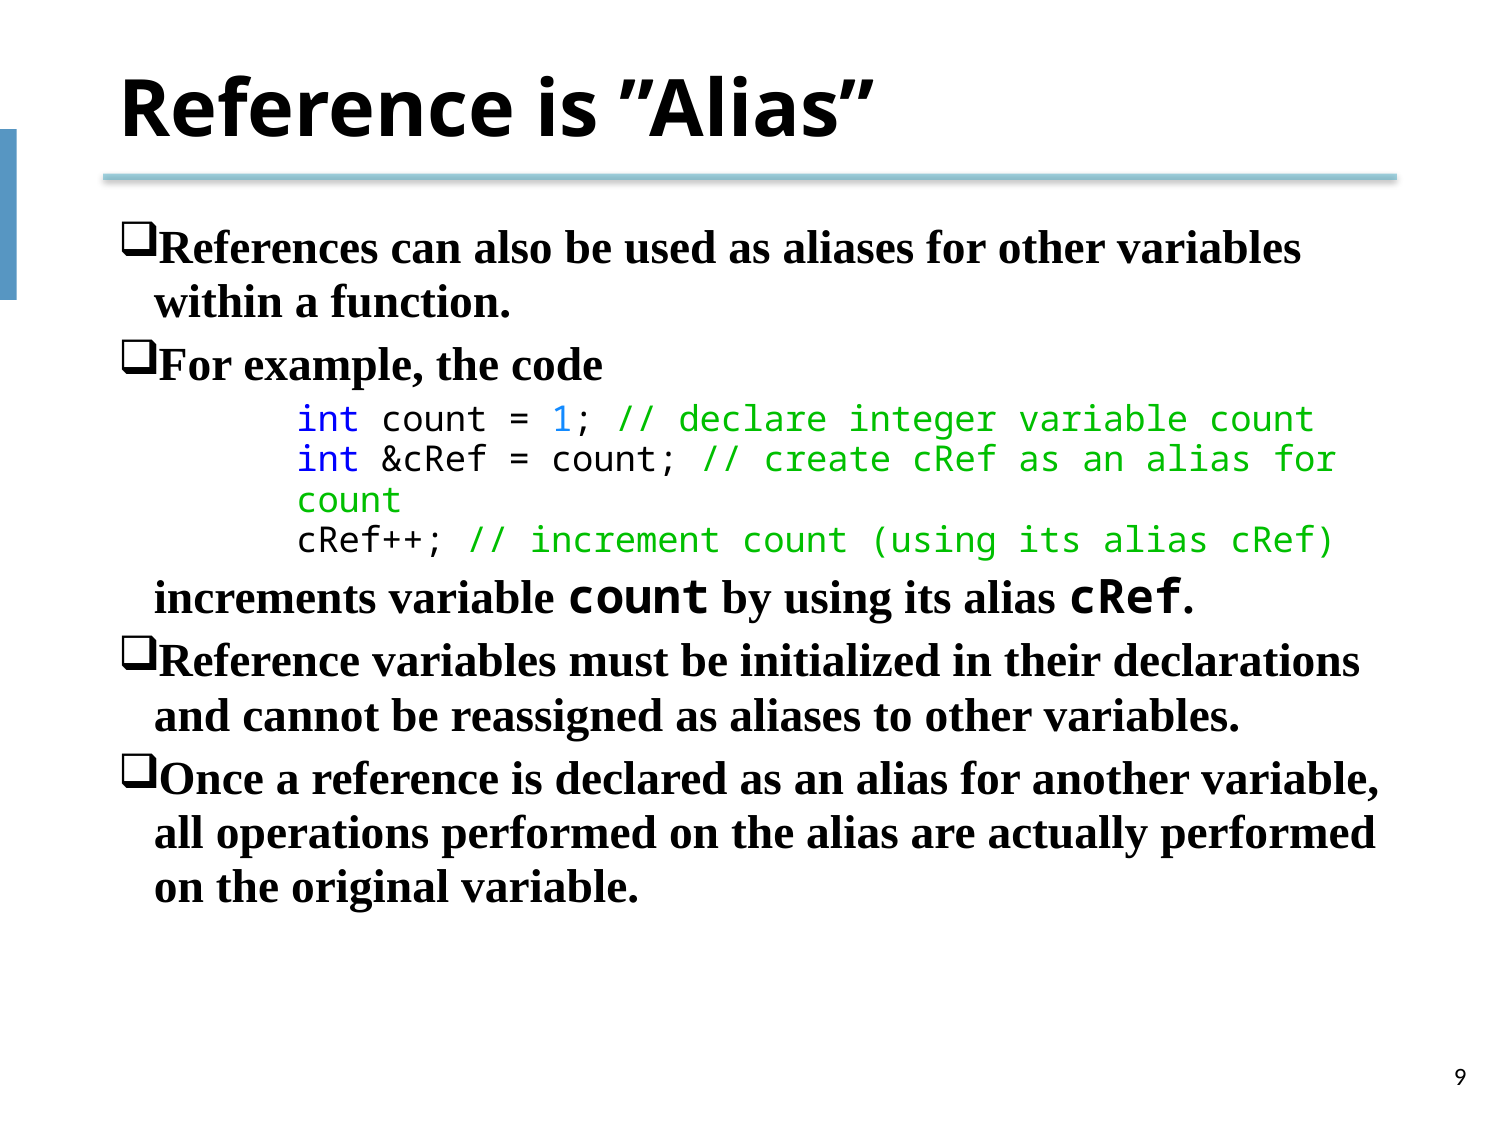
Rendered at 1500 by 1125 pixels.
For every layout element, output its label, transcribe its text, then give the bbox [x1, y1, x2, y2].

slide_number 9 [1131, 1045, 1482, 1106]
list References can also be used as aliases for other variables within a function. For example, the code int count = 1; // declare integer variable count int &cRef = count; // create cRef as an alias for count cRef++; // increment count (using its alias cRef) increments variable count by using its alias cRef. Reference variables must be initialized in their declarations and cannot be reassigned as aliases to other variables. Once a reference is declared as an alias for another variable, all operations performed on the alias are actually performed on the original variable. [103, 212, 1397, 1032]
title Reference is ”Alias” [103, 25, 1397, 185]
